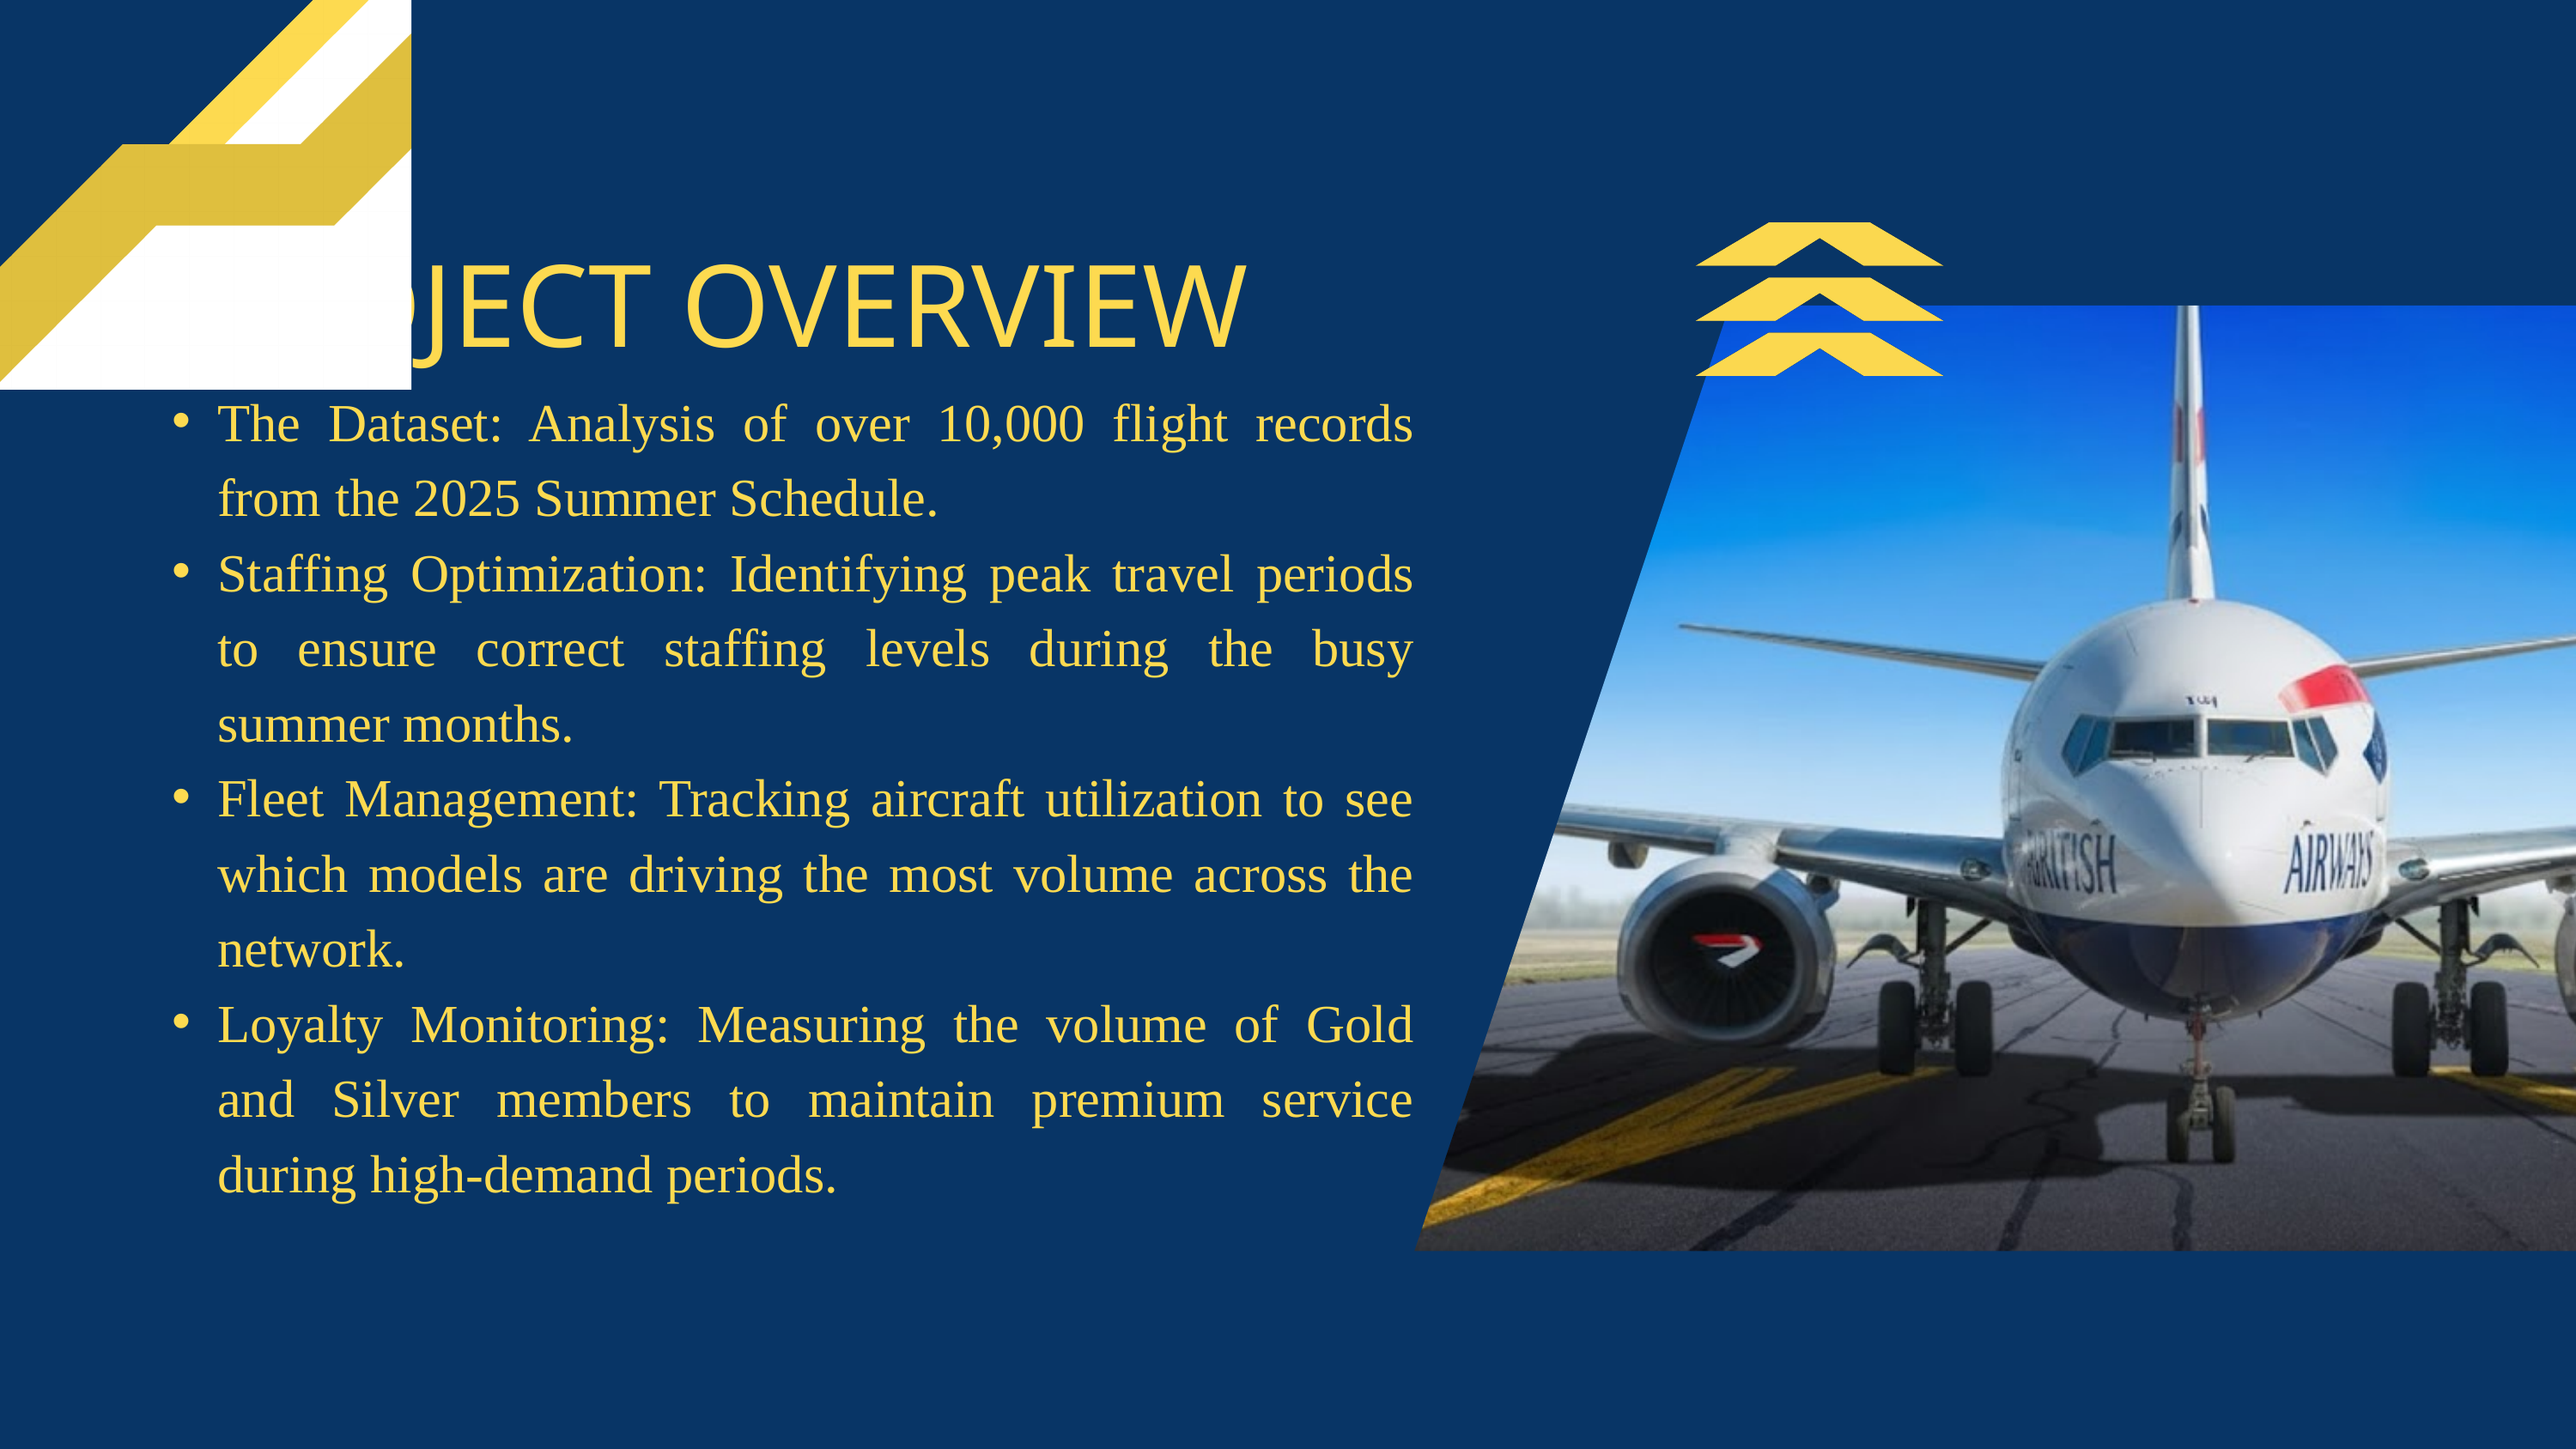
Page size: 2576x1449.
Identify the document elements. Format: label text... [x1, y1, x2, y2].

text_box PROJECT OVERVIEW [412, 225, 1288, 371]
text_box [1695, 222, 1944, 303]
text_box [0, 0, 412, 390]
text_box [1414, 305, 2576, 1252]
text_box The Dataset: Analysis of over 10,000 flight records from the 2025 Summer Schedule. Staffing Optimization: Identifying peak travel periods to ensure correct staffing levels during the busy summer months. Fleet Management: Tracking aircraft utilization to see which models are driving the most volume across the network. Loyalty Monitoring: Measuring the volume of Gold and Silver members to maintain premium service during high-demand periods. [125, 377, 1408, 1203]
